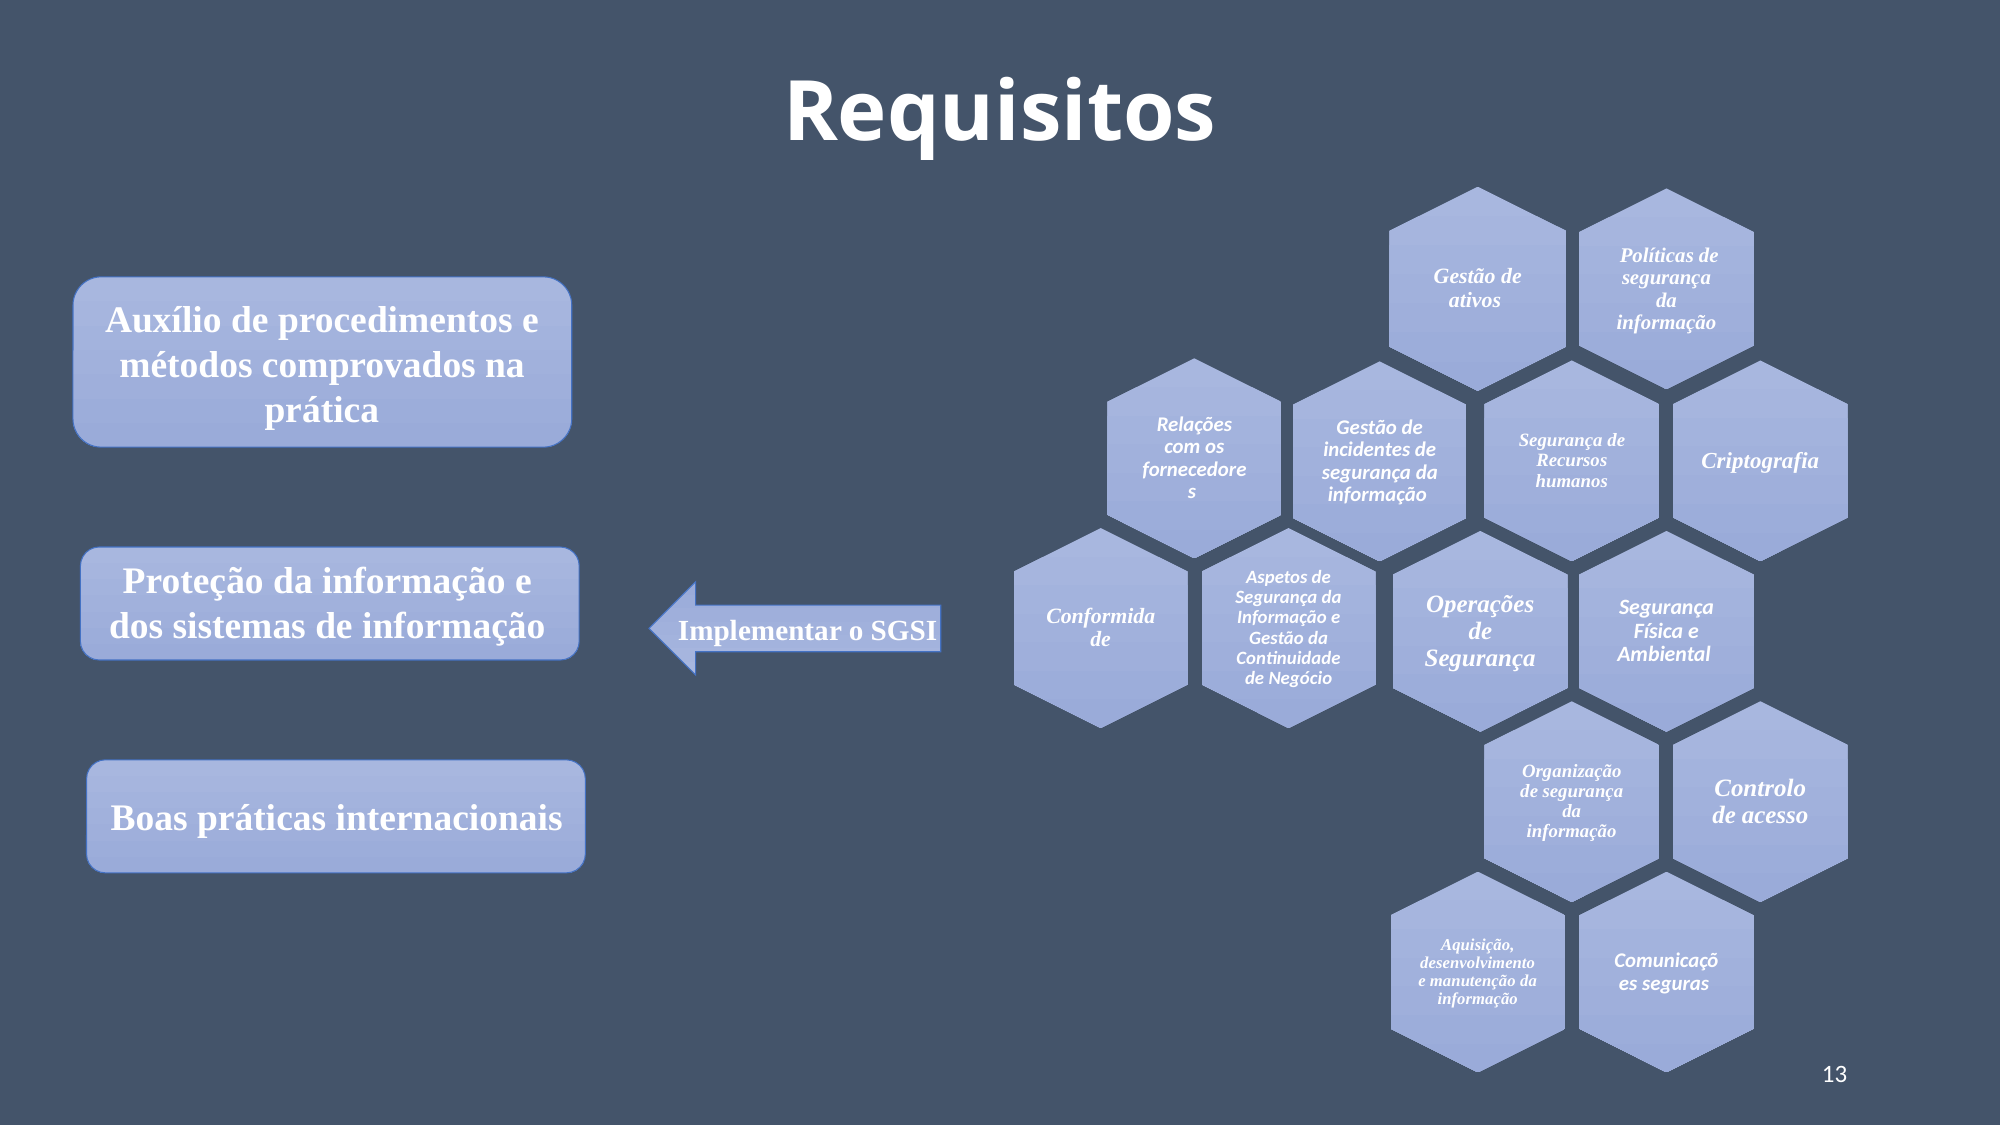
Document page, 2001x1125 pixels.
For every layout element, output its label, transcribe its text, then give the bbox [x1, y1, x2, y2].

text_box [86, 759, 586, 873]
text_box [80, 546, 580, 660]
slide_number 13 [1412, 1073, 1863, 1103]
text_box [883, 233, 1605, 853]
title Requisitos [137, 4, 1863, 223]
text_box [72, 276, 572, 448]
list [626, 186, 2000, 1073]
